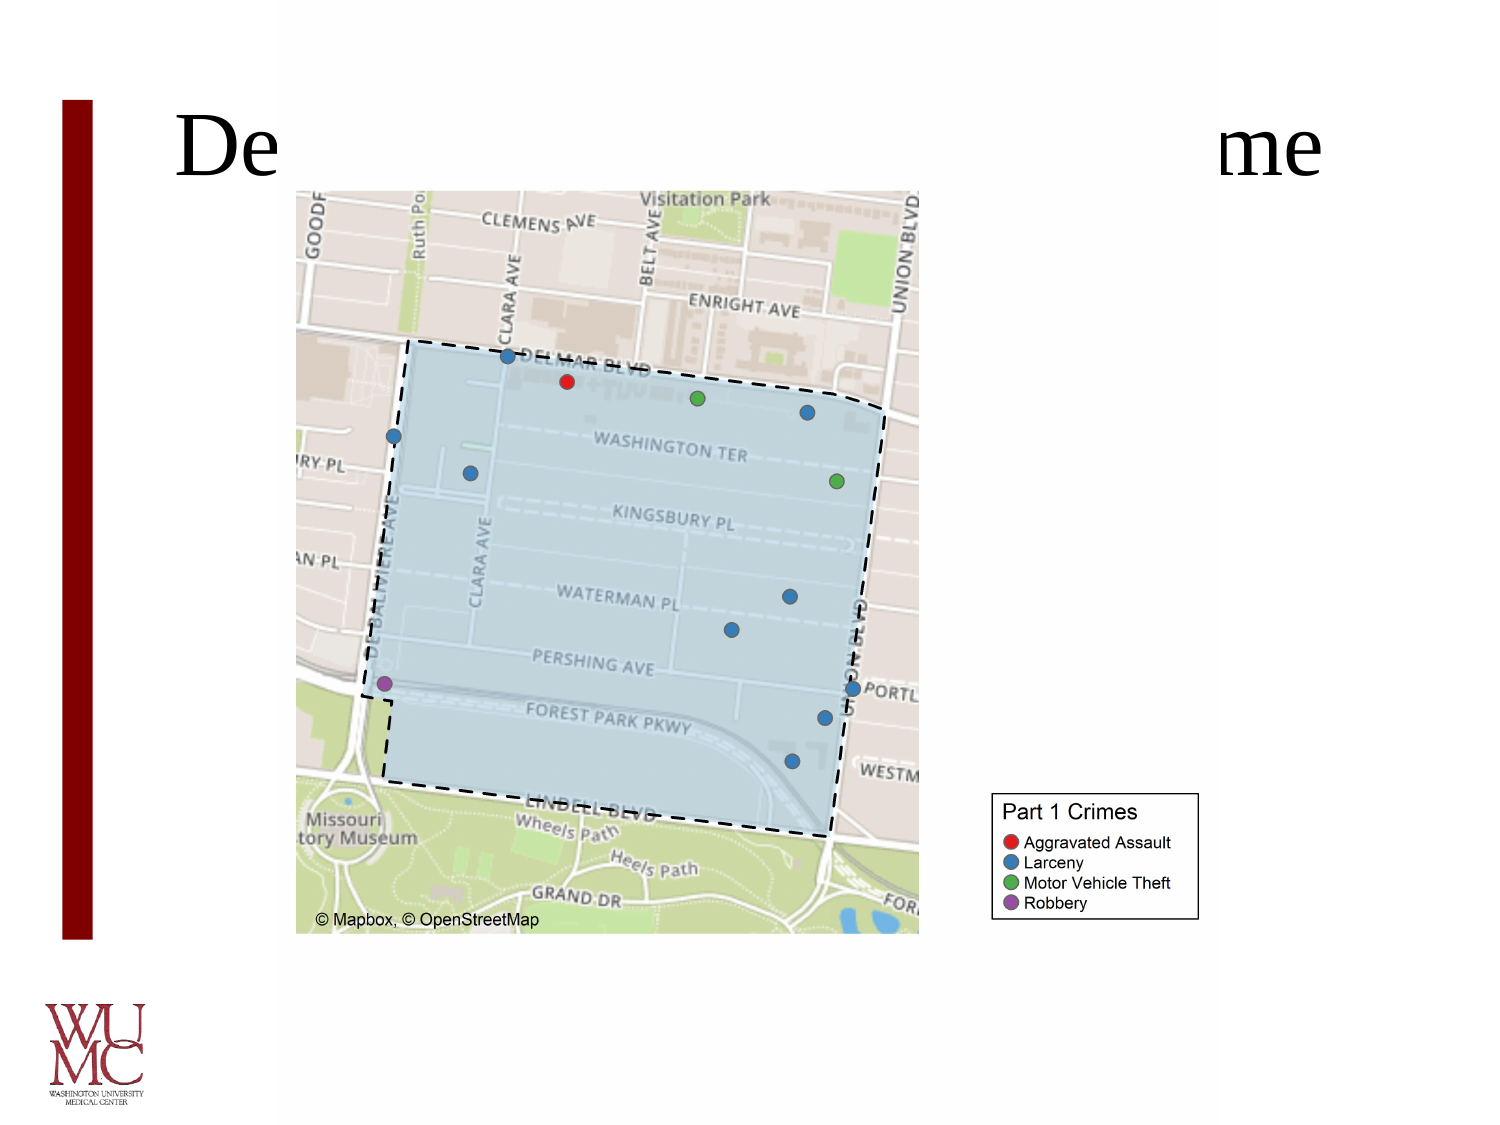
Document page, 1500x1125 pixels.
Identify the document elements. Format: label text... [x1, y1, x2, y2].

title DeBaliviere Place: Total Crime Map [112, 99, 271, 288]
title DeBaliviere Place: Total Crime Map [1227, 99, 1388, 288]
picture [41, 996, 156, 1113]
picture [276, 0, 1222, 1125]
